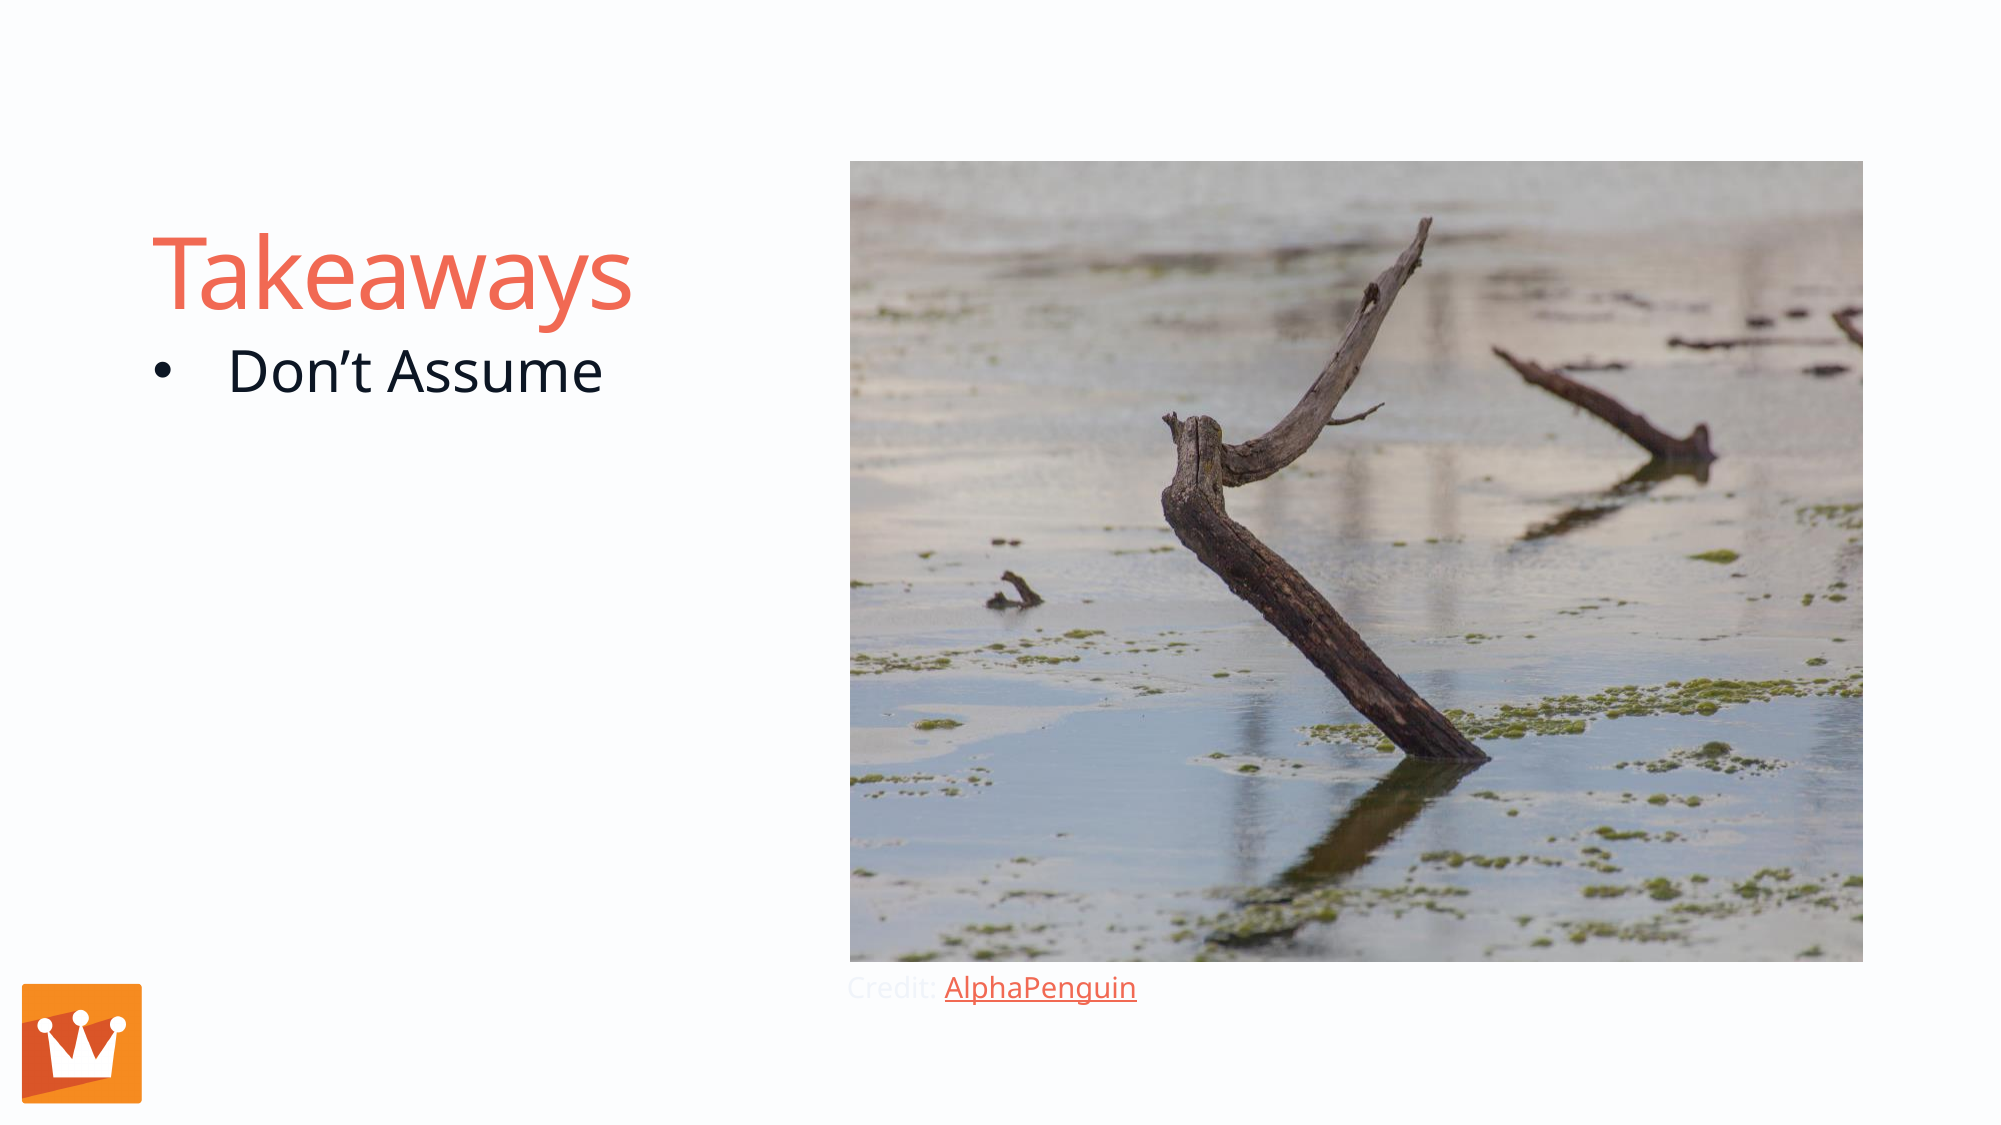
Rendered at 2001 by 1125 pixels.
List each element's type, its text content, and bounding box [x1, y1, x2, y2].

picture [15, 977, 148, 1110]
title Takeaways [137, 75, 783, 337]
text_box Credit: AlphaPenguin [832, 961, 1152, 1016]
list Don’t Assume [137, 337, 783, 963]
picture [850, 161, 1863, 962]
